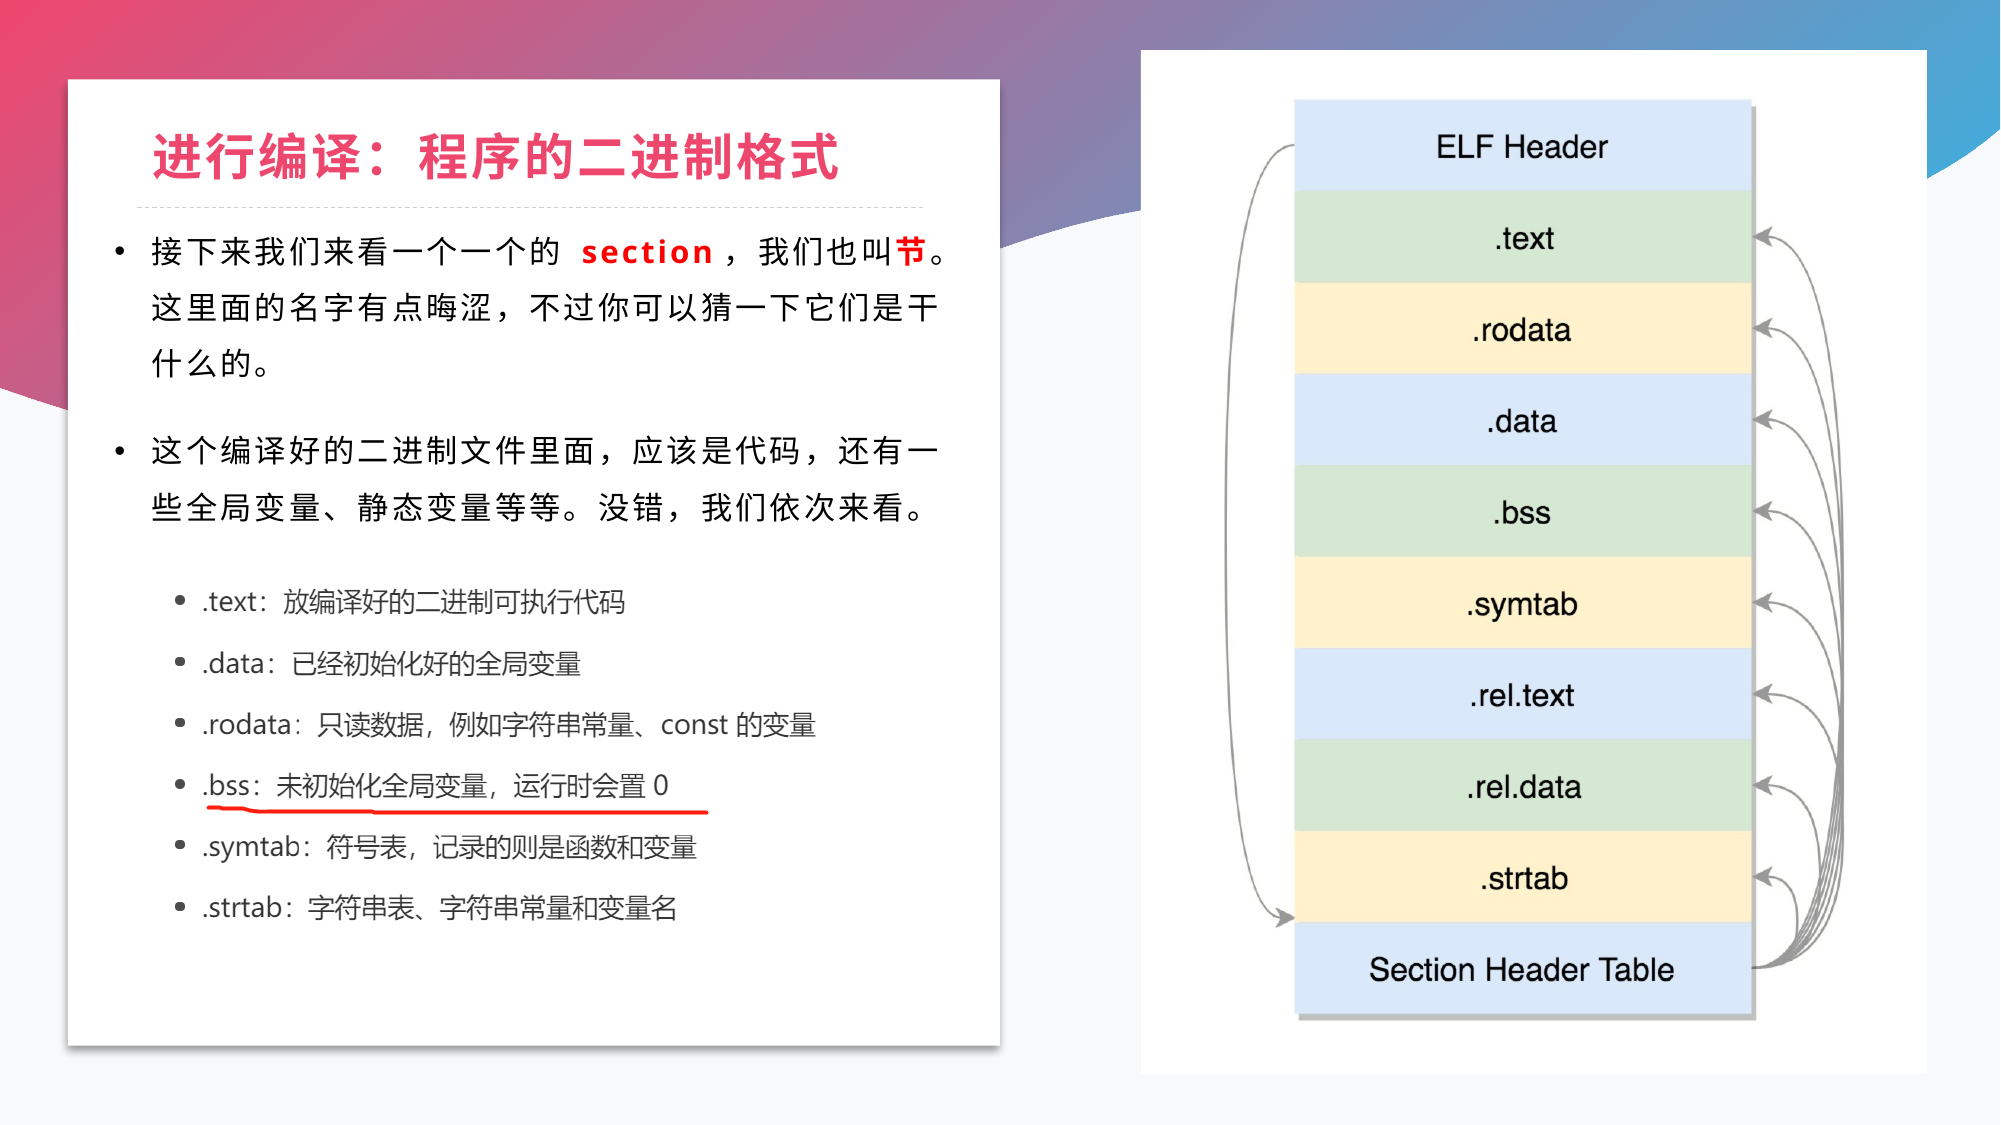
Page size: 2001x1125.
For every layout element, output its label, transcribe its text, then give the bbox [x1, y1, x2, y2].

list 接下来我们来看一个一个的 section，我们也叫节。这里面的名字有点晦涩，不过你可以猜一下它们是干什么的。 这个编译好的二进制文件里面，应该是代码，还有一些全局变量、静态变量等等。没错，我们依次来看。 [99, 205, 962, 1012]
picture [1140, 50, 1927, 1075]
picture [158, 564, 860, 973]
title 进行编译：程序的二进制格式 [137, 111, 924, 208]
